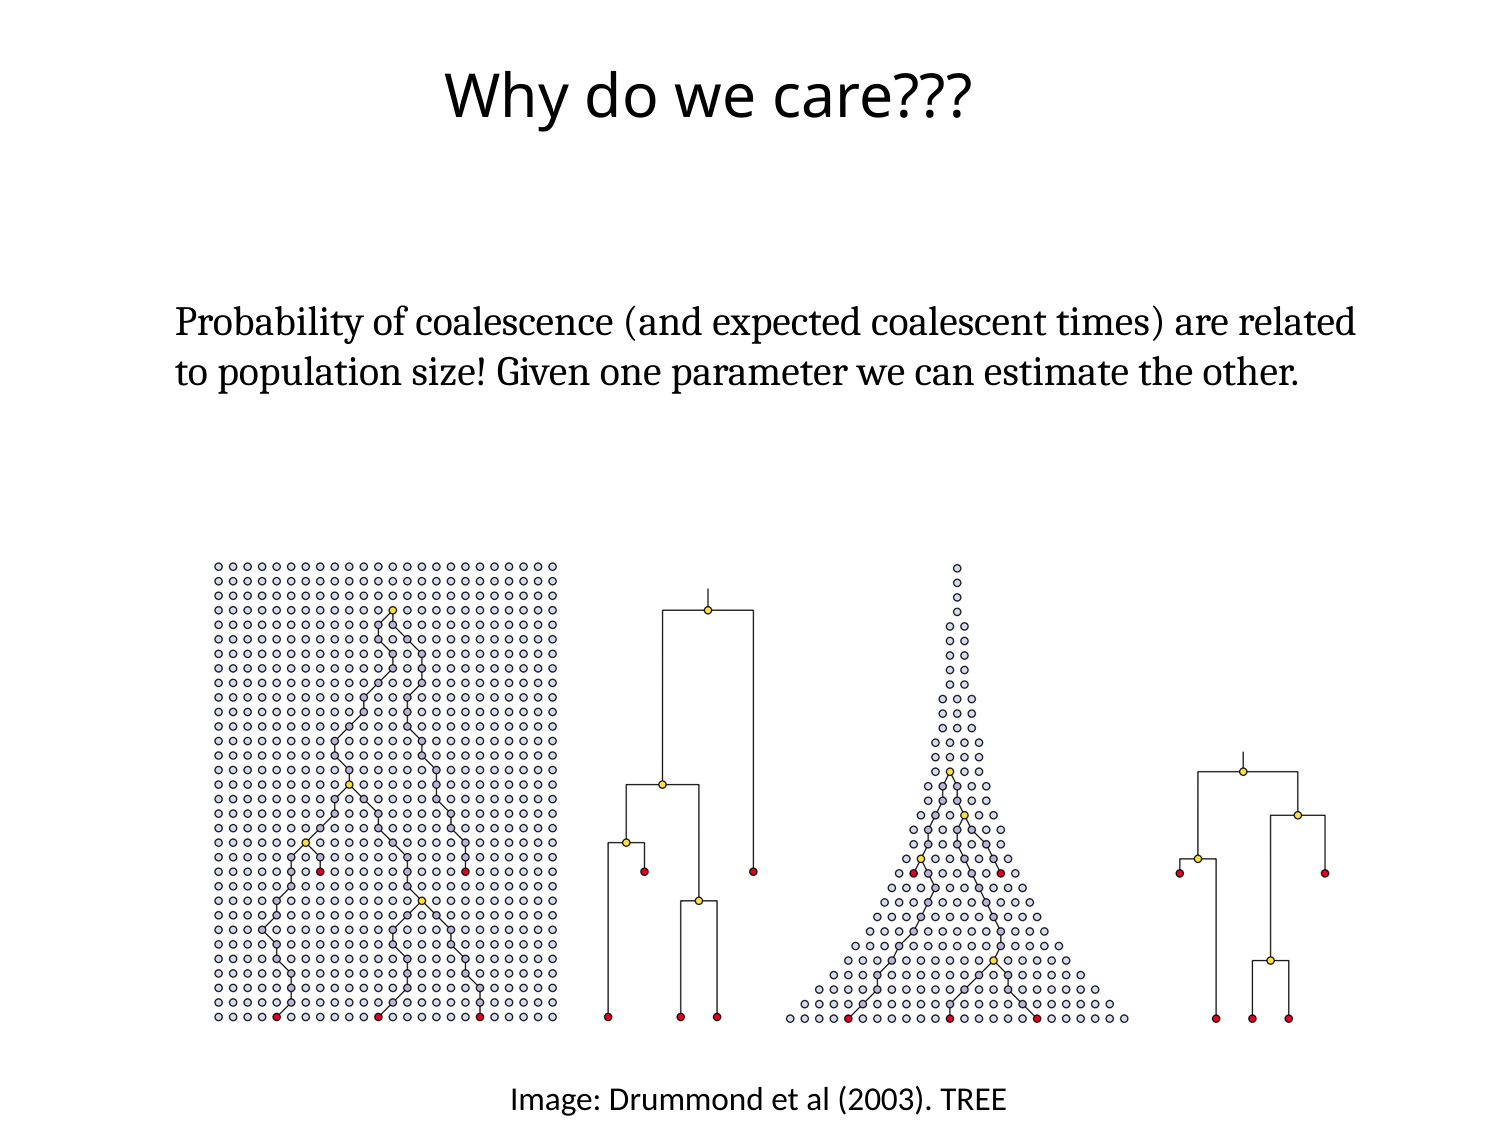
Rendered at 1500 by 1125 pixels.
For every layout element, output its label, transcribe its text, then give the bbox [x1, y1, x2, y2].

picture [176, 533, 1367, 1055]
text_box Image: Drummond et al (2003). TREE [495, 1055, 1030, 1125]
title Why do we care??? [429, 36, 1082, 160]
